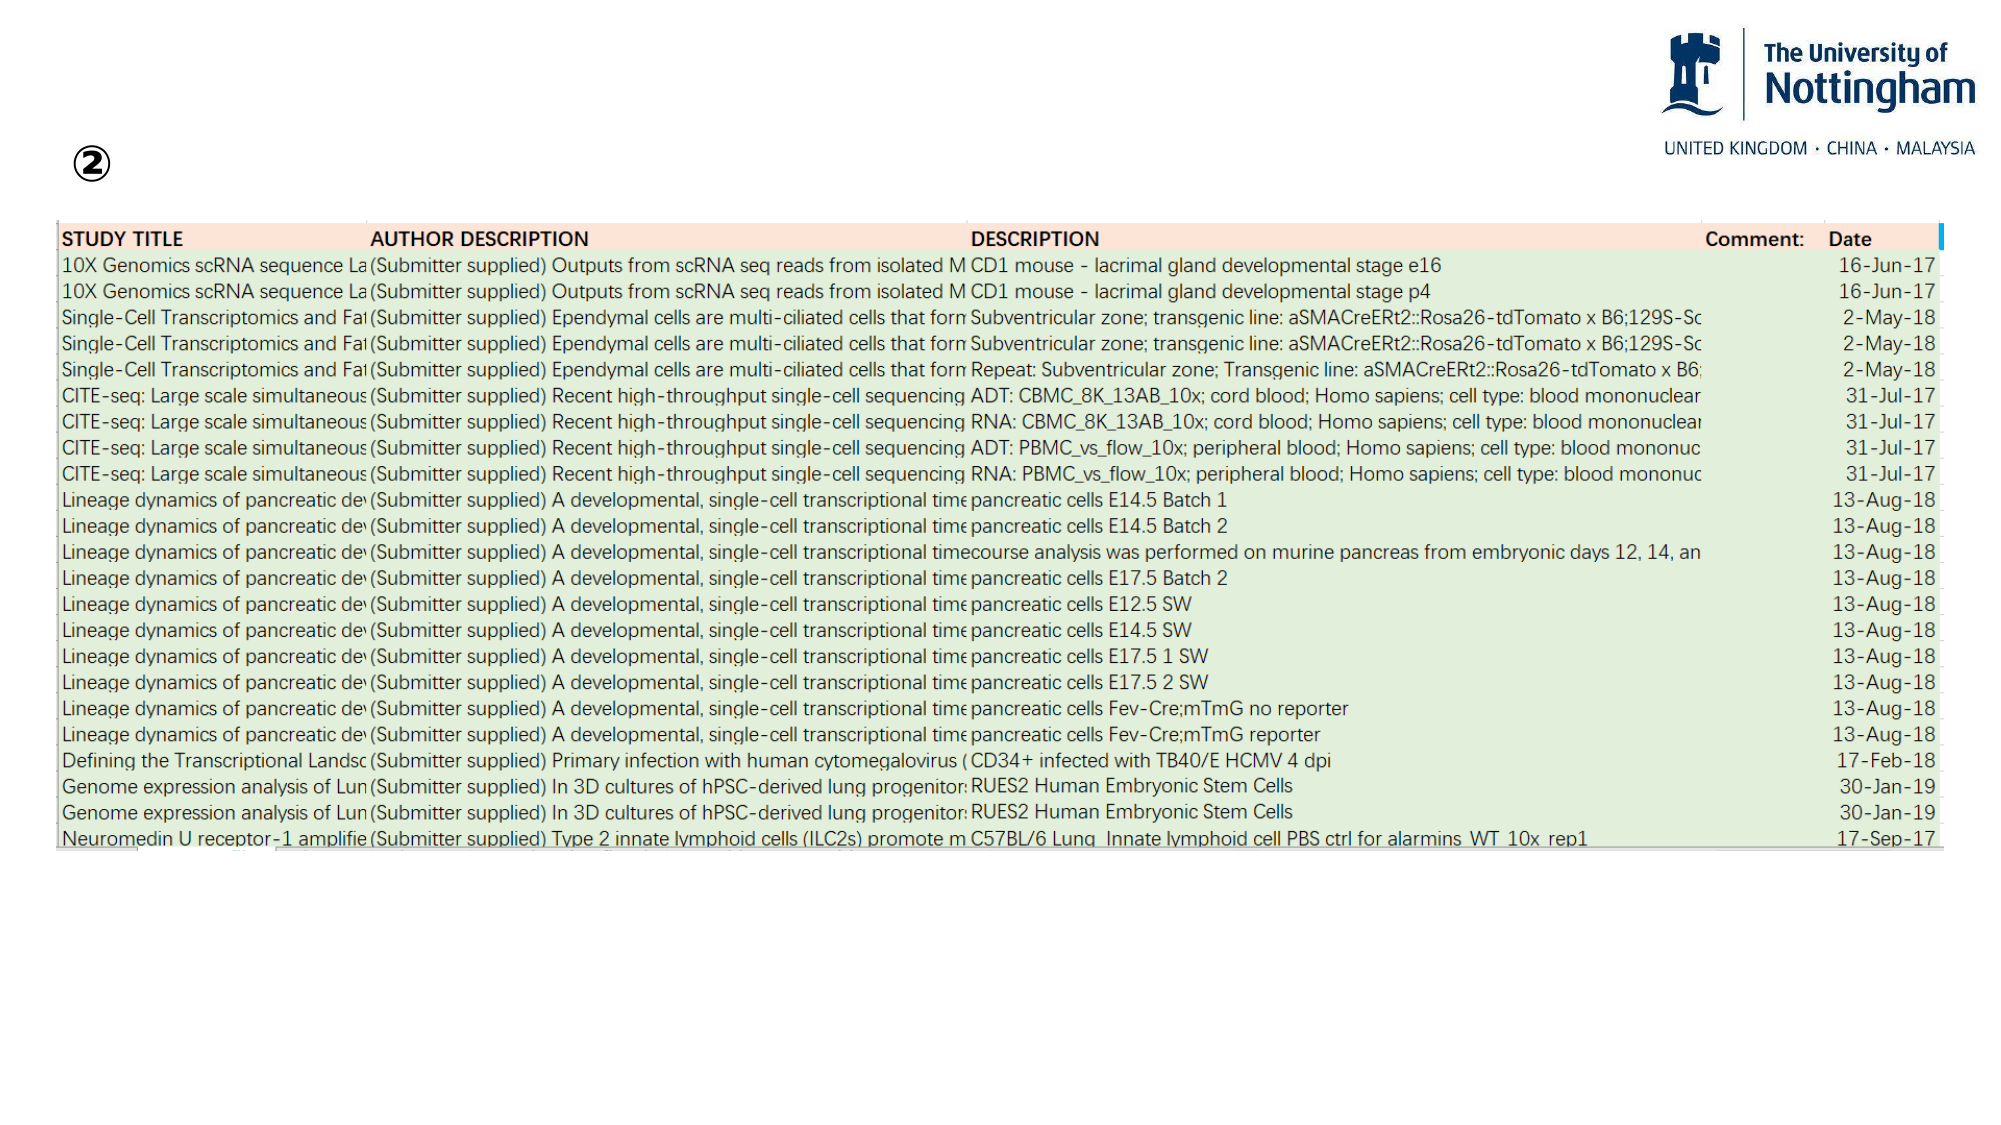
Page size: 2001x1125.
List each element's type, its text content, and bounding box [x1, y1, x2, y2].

picture [56, 220, 1944, 851]
picture [1654, 18, 1982, 164]
text_box ② [55, 123, 131, 199]
